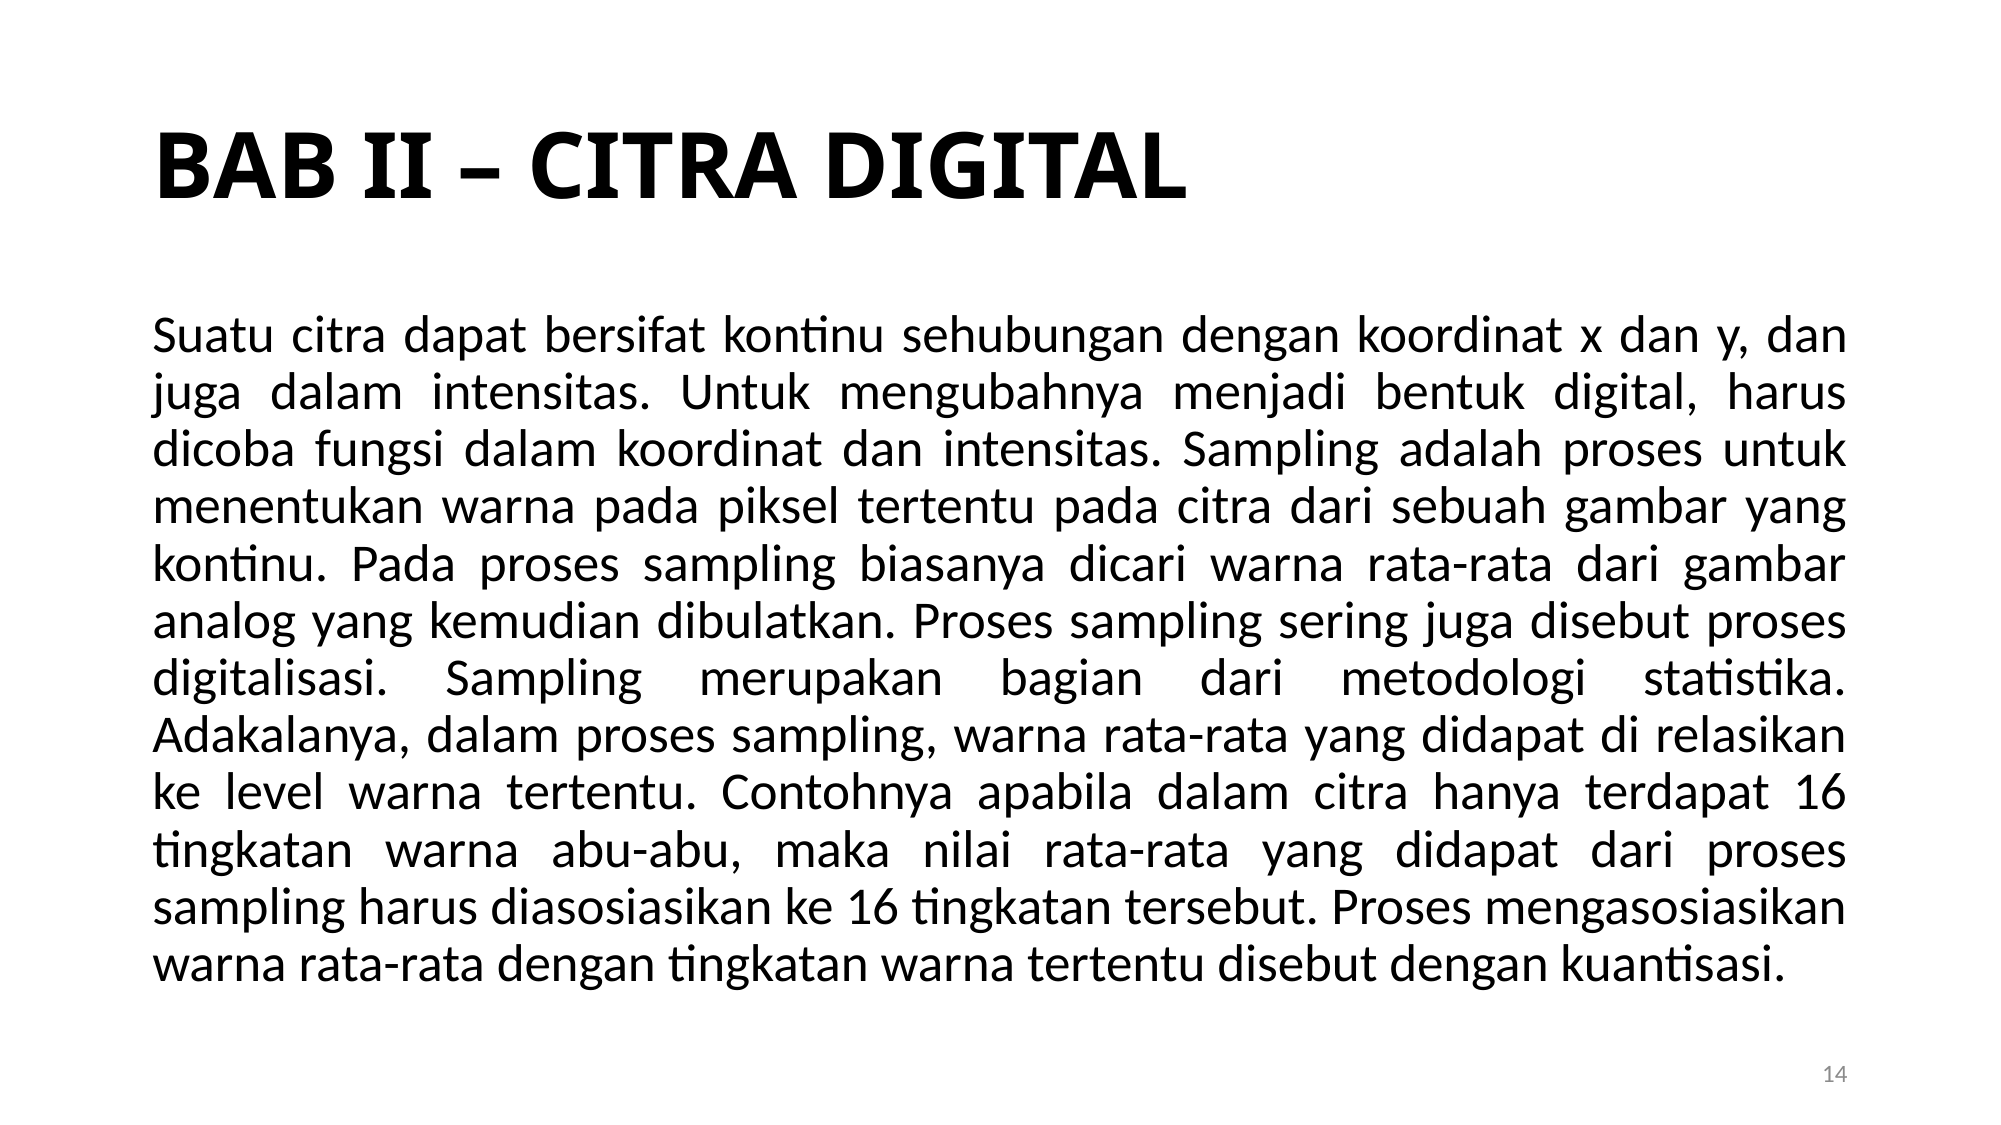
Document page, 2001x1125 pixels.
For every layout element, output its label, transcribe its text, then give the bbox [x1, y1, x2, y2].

text_box Suatu citra dapat bersifat kontinu sehubungan dengan koordinat x dan y, dan juga dalam intensitas. Untuk mengubahnya menjadi bentuk digital, harus dicoba fungsi dalam koordinat dan intensitas. Sampling adalah proses untuk menentukan warna pada piksel tertentu pada citra dari sebuah gambar yang kontinu. Pada proses sampling biasanya dicari warna rata-rata dari gambar analog yang kemudian dibulatkan. Proses sampling sering juga disebut proses digitalisasi. Sampling merupakan bagian dari metodologi statistika. Adakalanya, dalam proses sampling, warna rata-rata yang didapat di relasikan ke level warna tertentu. Contohnya apabila dalam citra hanya terdapat 16 tingkatan warna abu-abu, maka nilai rata-rata yang didapat dari proses sampling harus diasosiasikan ke 16 tingkatan tersebut. Proses mengasosiasikan warna rata-rata dengan tingkatan warna tertentu disebut dengan kuantisasi. [137, 299, 1863, 1014]
text_box 1 [1412, 1042, 1863, 1103]
text_box BAB II – CITRA DIGITAL [137, 59, 1863, 278]
